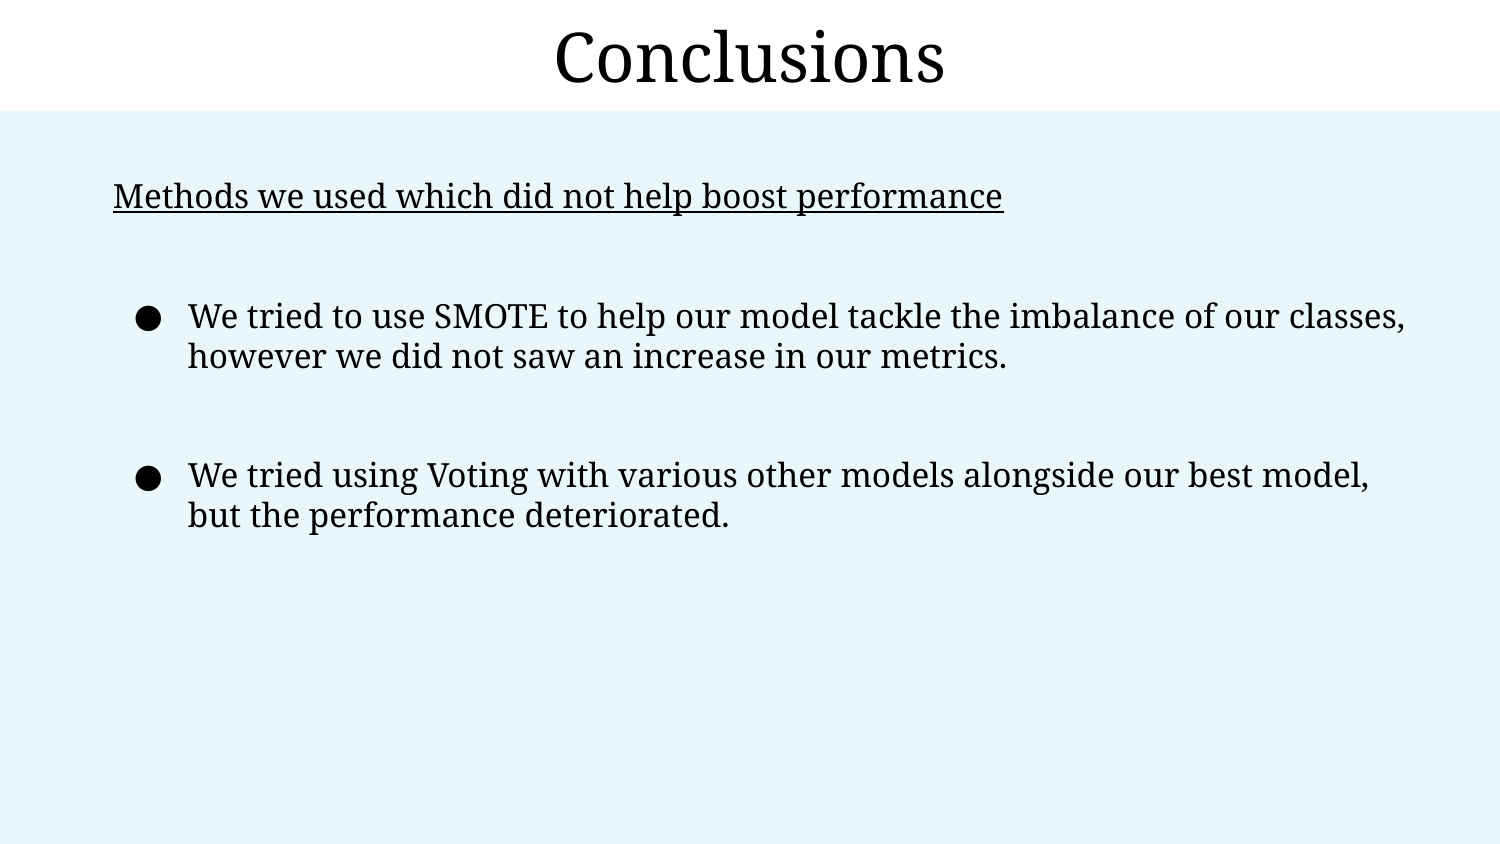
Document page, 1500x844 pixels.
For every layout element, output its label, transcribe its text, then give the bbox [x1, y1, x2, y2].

text_box Conclusions [0, 0, 1500, 111]
text_box Methods we used which did not help boost performance We tried to use SMOTE to help our model tackle the imbalance of our classes, however we did not saw an increase in our metrics. We tried using Voting with various other models alongside our best model, but the performance deteriorated. [97, 120, 1433, 590]
